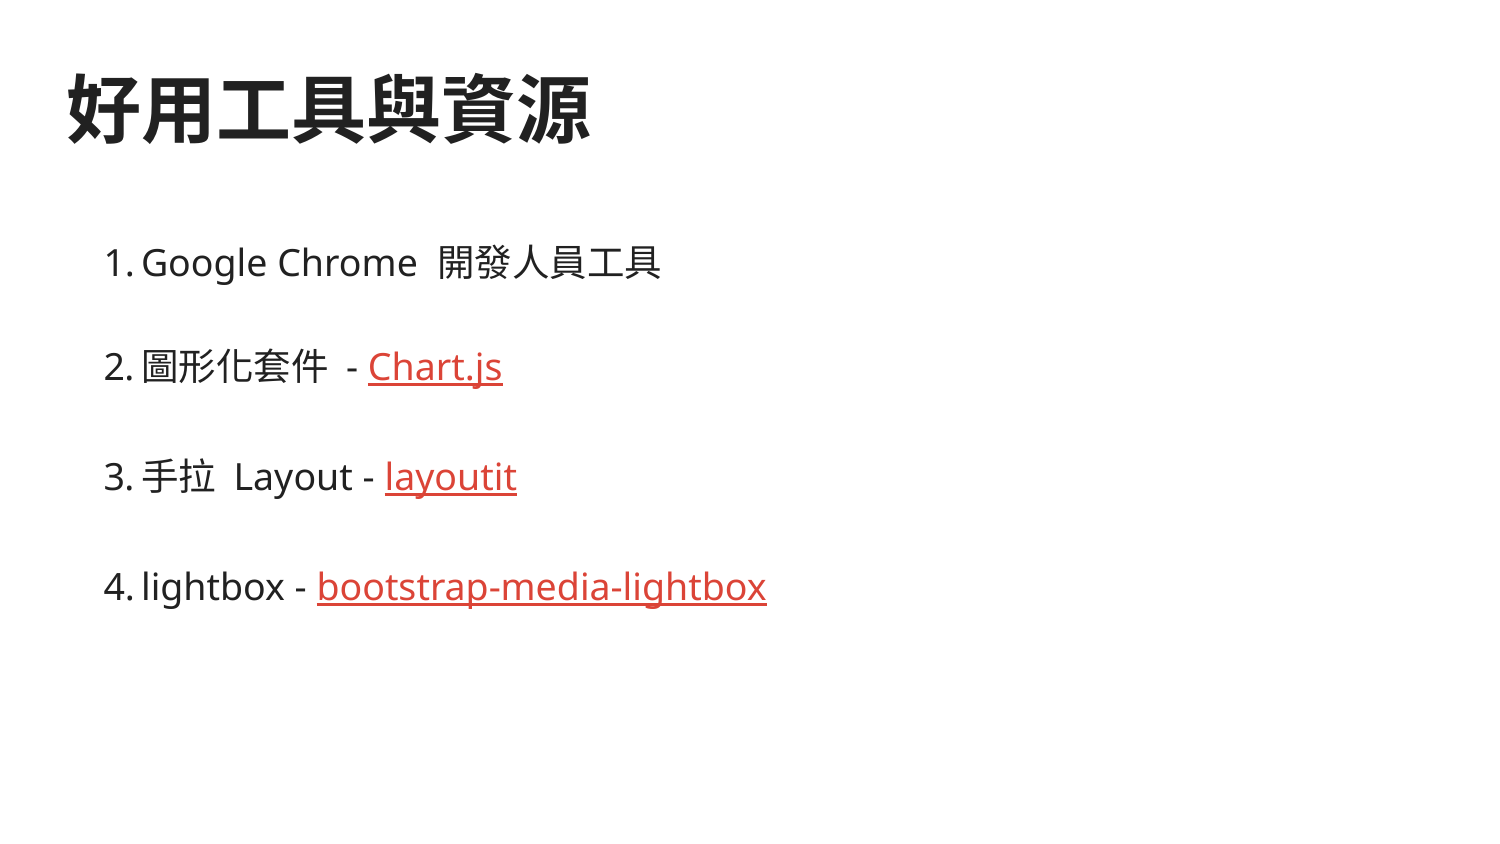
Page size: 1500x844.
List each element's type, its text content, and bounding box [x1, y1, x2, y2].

title 好用工具與資源 [51, 48, 1449, 180]
list Google Chrome 開發人員工具 圖形化套件 - Chart.js 手拉 Layout - layoutit lightbox - bootstrap-media-lightbox [51, 201, 1449, 795]
